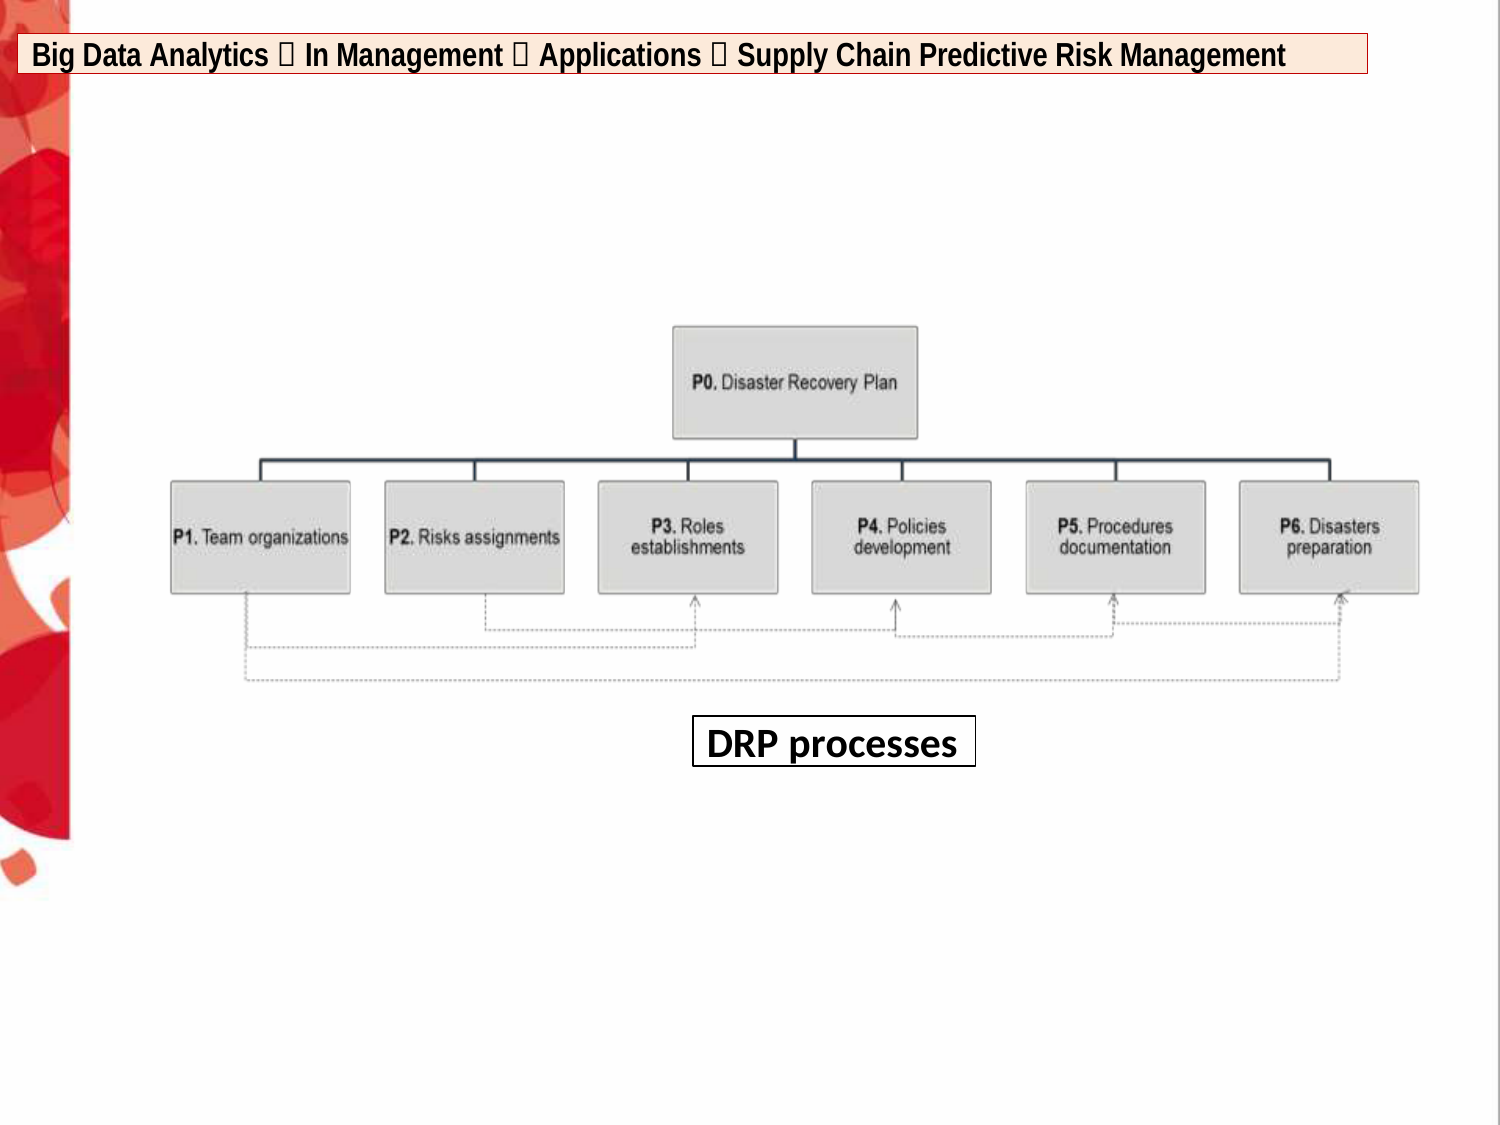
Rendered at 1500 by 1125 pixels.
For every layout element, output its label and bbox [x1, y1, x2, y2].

text_box [147, 267, 1452, 767]
picture [0, 0, 1500, 1125]
text_box [17, 33, 1368, 74]
